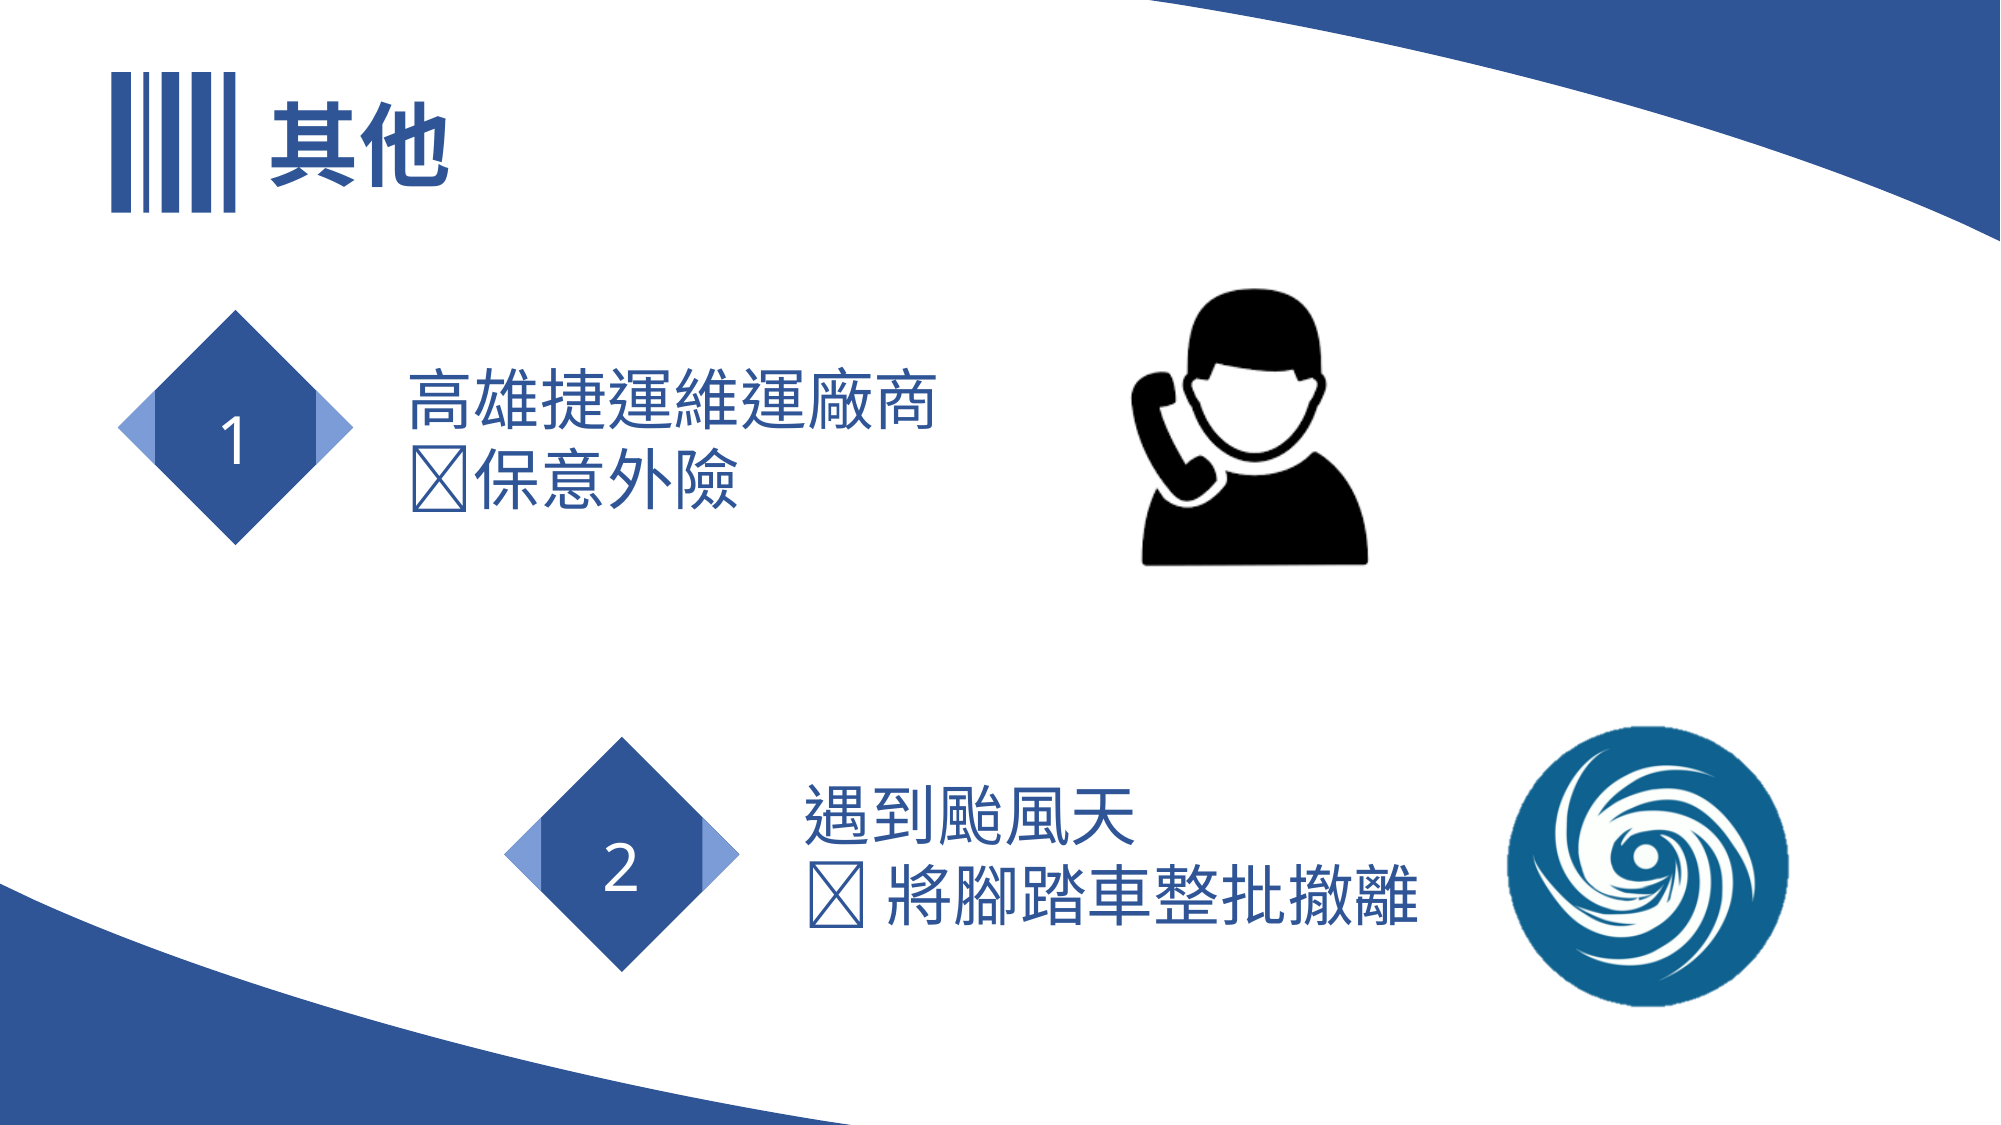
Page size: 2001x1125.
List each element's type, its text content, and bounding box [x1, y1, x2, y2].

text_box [117, 309, 354, 546]
text_box 其他 [252, 80, 1236, 205]
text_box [504, 736, 740, 972]
text_box 遇到颱風天 將腳踏車整批撤離 [789, 766, 1482, 941]
picture [1482, 700, 1813, 1031]
picture [1074, 251, 1426, 604]
text_box [1148, 0, 2000, 243]
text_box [111, 72, 236, 213]
text_box 高雄捷運維運廠商保意外險 [392, 350, 1008, 525]
text_box [0, 882, 852, 1125]
